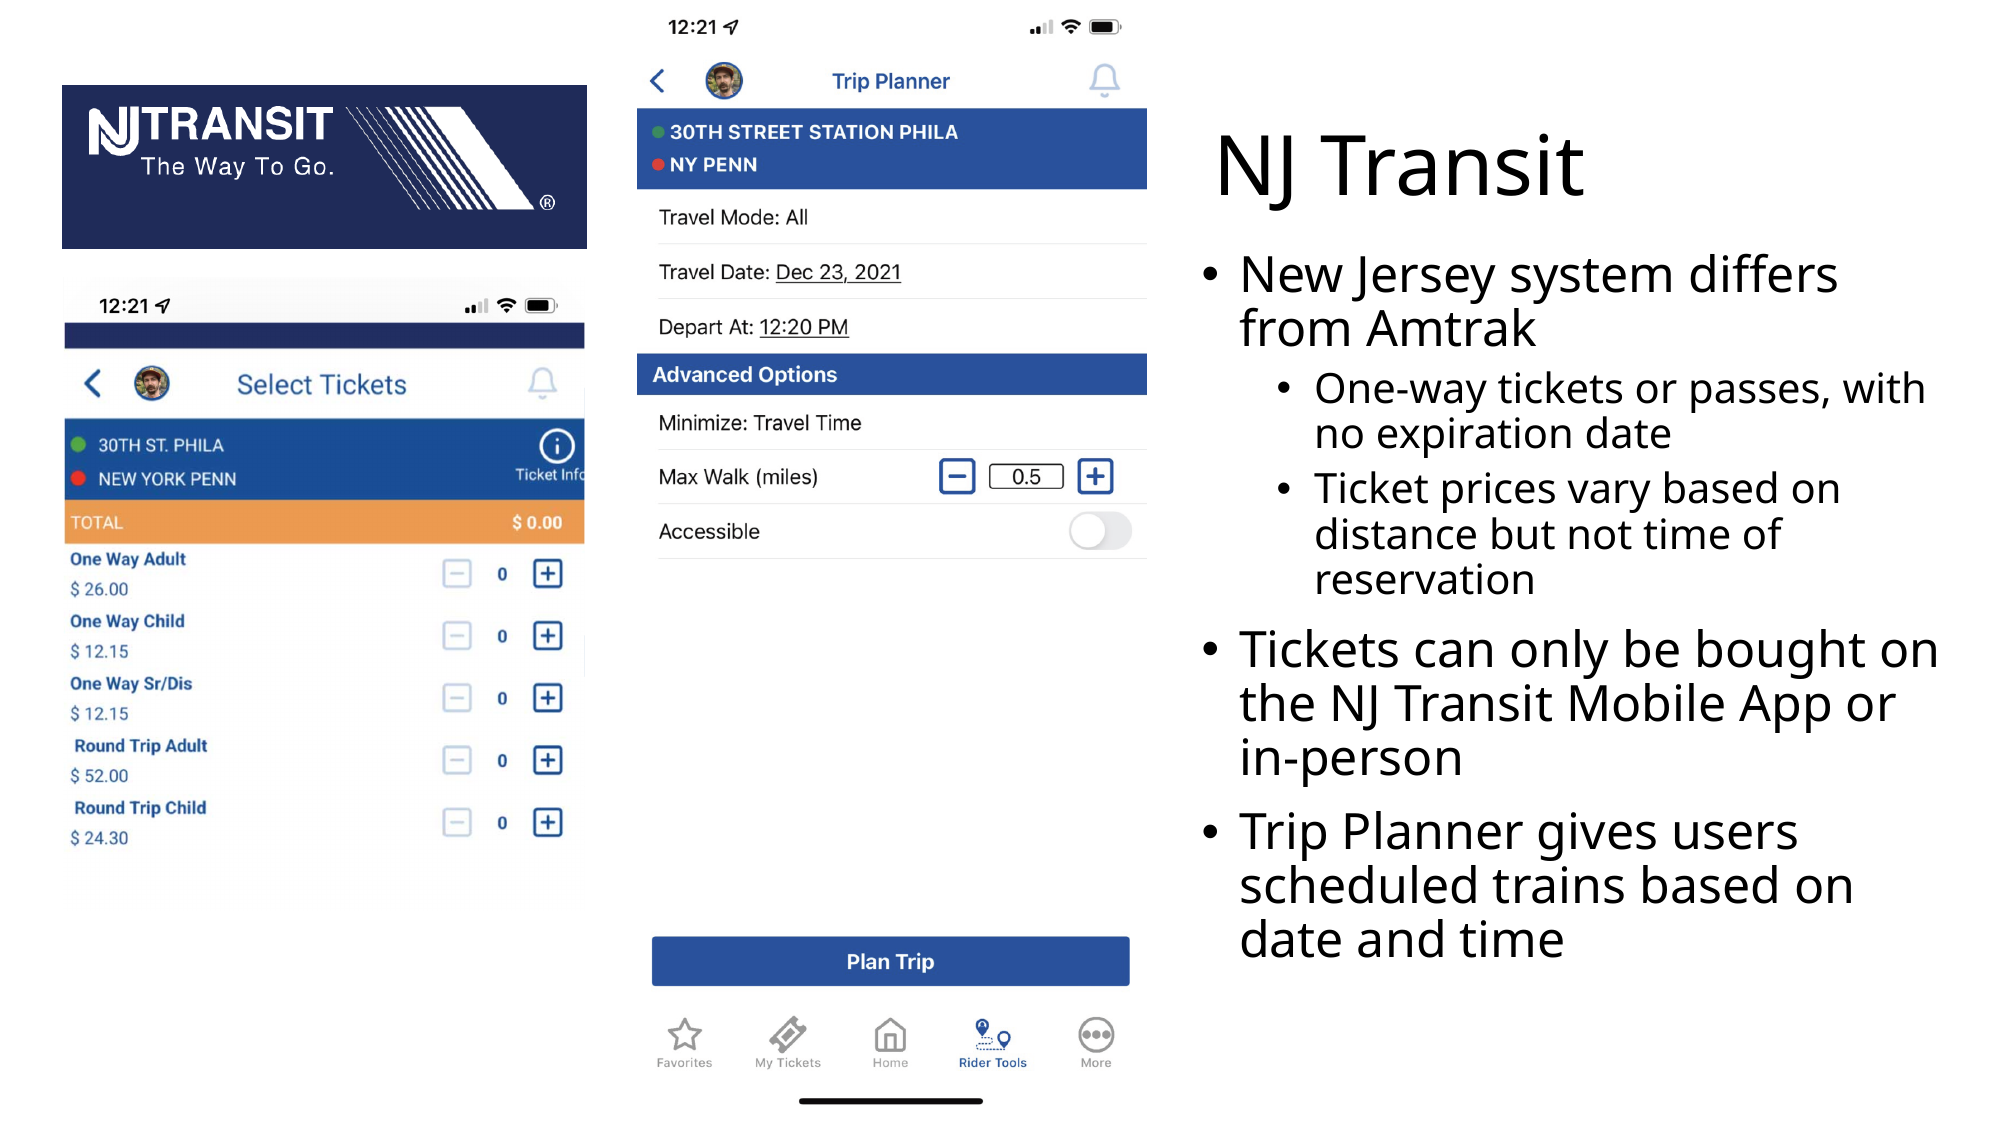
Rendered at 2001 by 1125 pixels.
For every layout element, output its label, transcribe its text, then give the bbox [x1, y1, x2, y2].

picture [637, 0, 1148, 1111]
picture [63, 277, 585, 911]
list New Jersey system differs from Amtrak One-way tickets or passes, with no expiration date Ticket prices vary based on distance but not time of reservation Tickets can only be bought on the NJ Transit Mobile App or in-person Trip Planner gives users scheduled trains based on date and time [1186, 241, 1959, 1013]
picture [62, 85, 587, 249]
title NJ Transit [1198, 59, 1817, 241]
